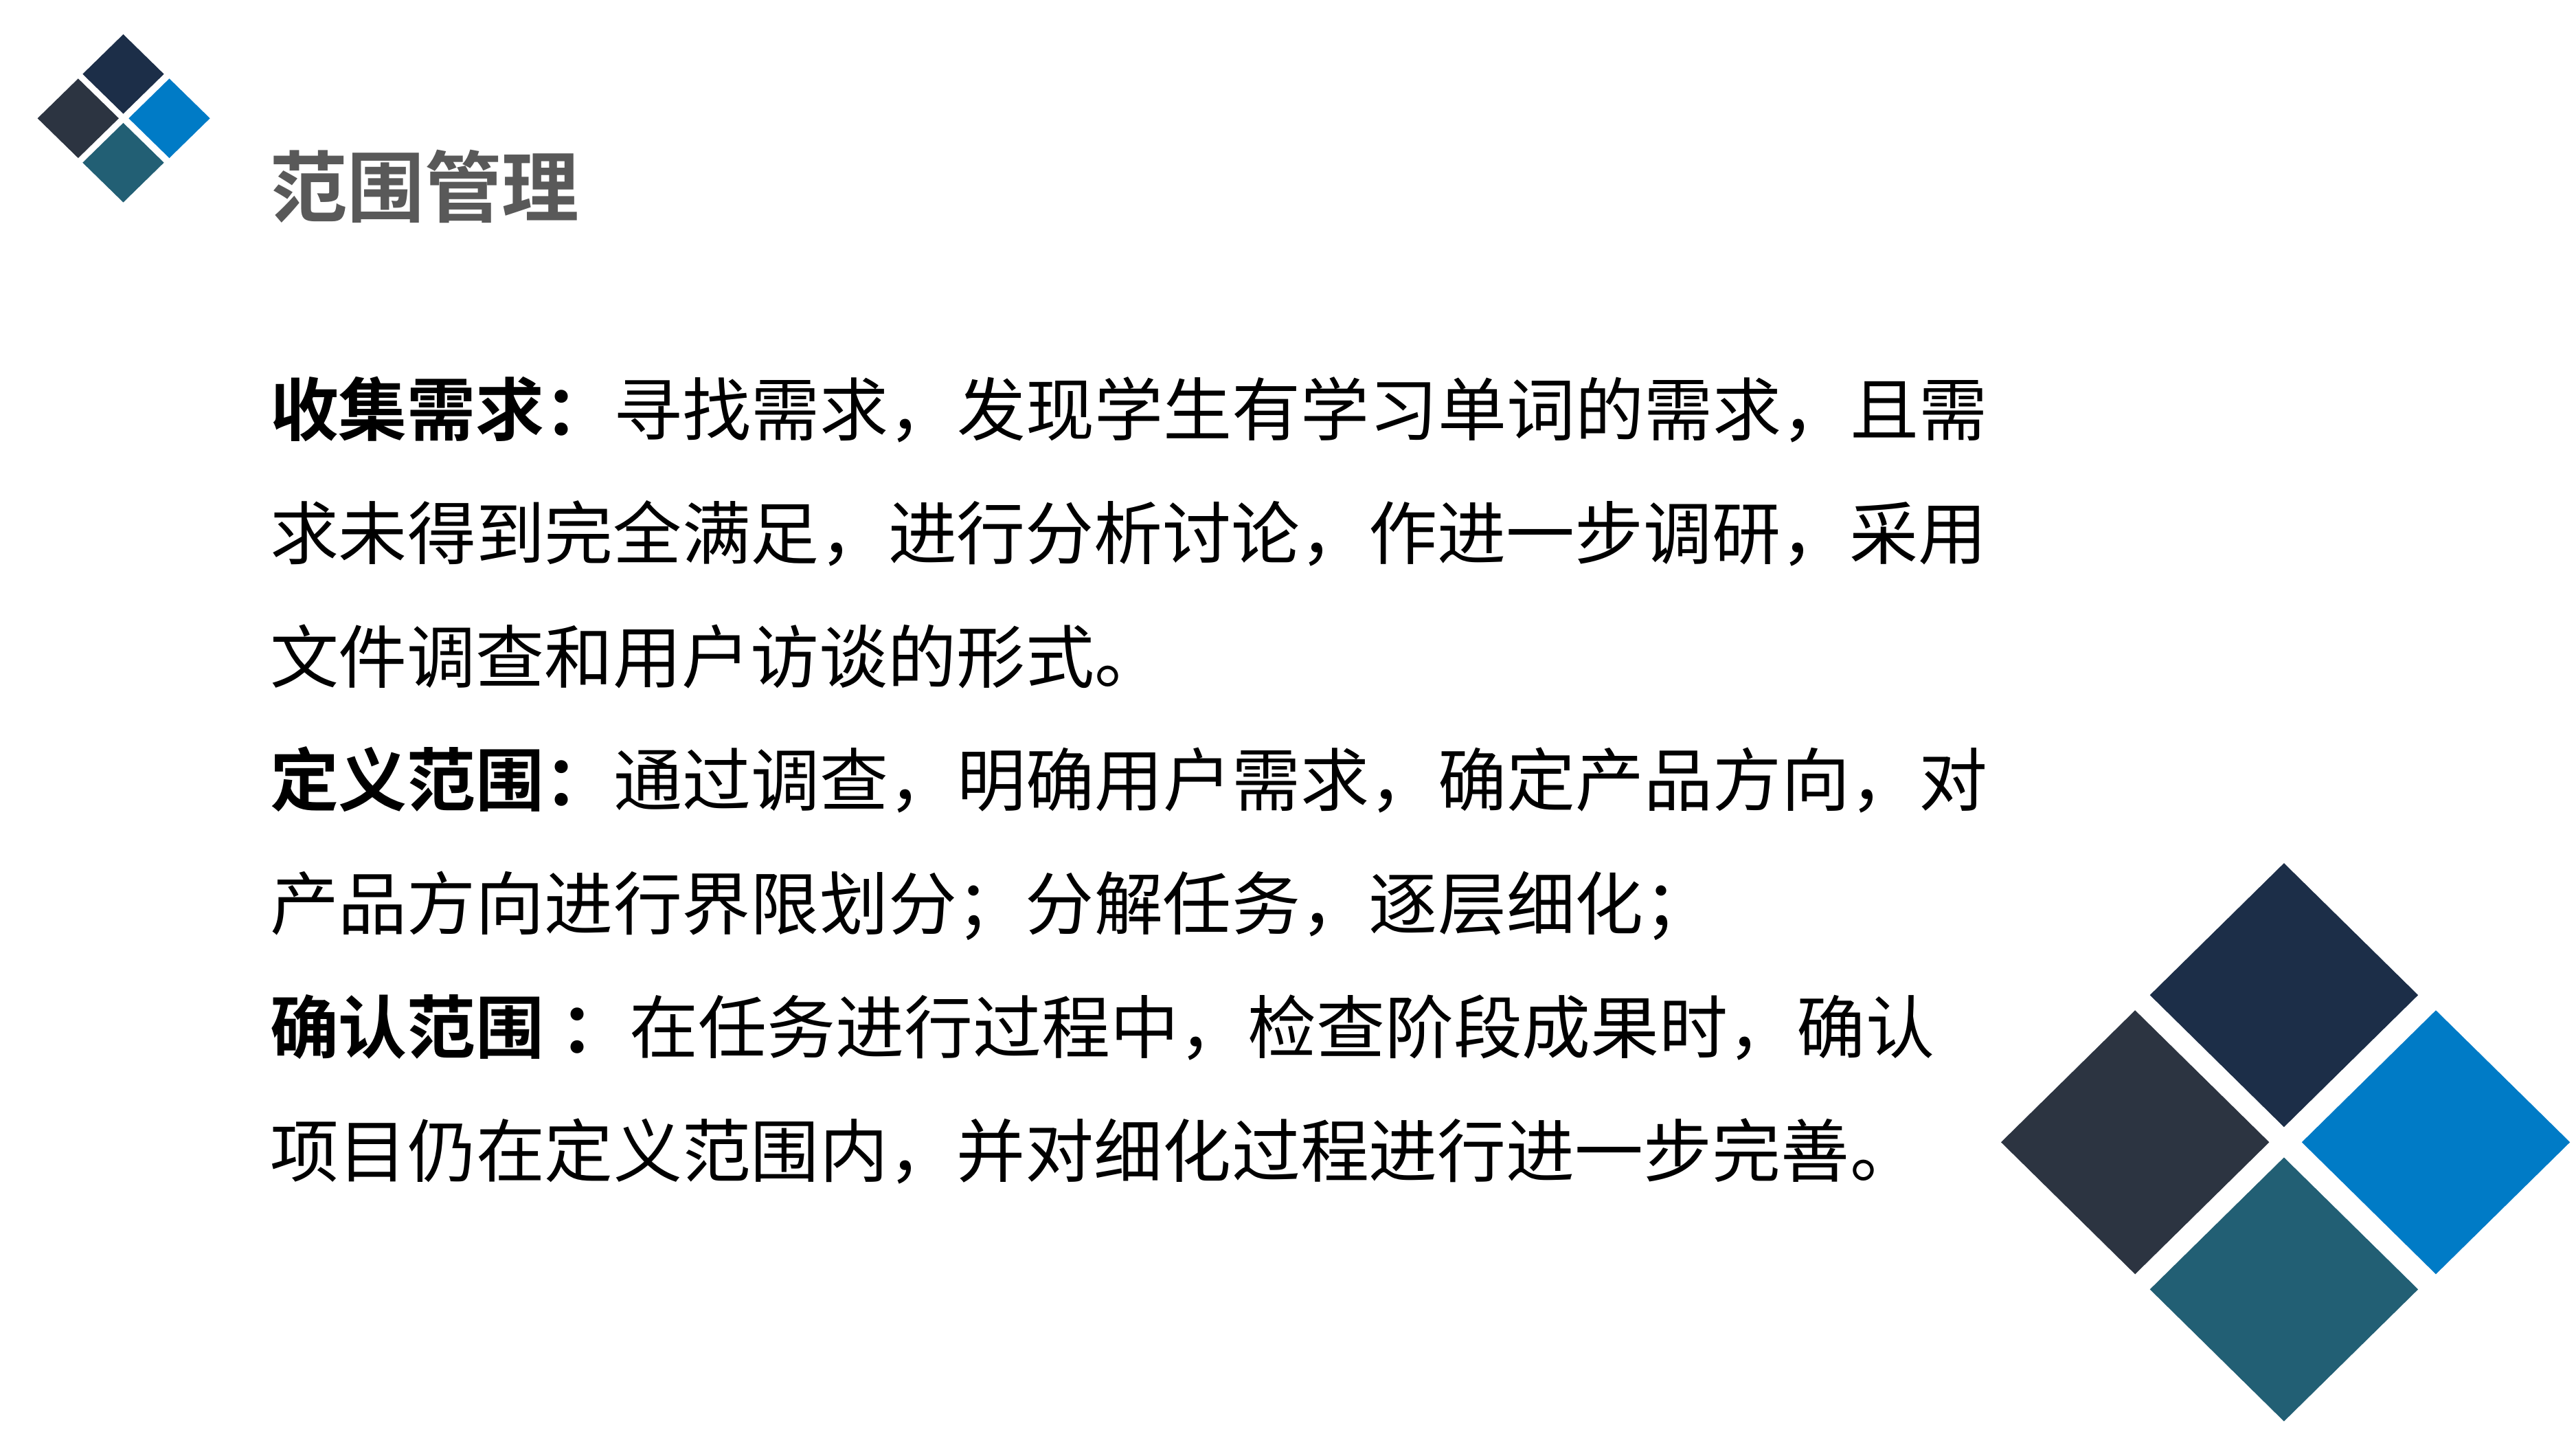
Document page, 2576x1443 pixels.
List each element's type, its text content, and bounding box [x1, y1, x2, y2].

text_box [37, 34, 210, 203]
text_box 收集需求：寻找需求，发现学生有学习单词的需求，且需求未得到完全满足，进行分析讨论，作进一步调研，采用文件调查和用户访谈的形式。 定义范围：通过调查，明确用户需求，确定产品方向，对产品方向进行界限划分；分解任务，逐层细化； 确认范围 ：在任务进行过程中，检查阶段成果时，确认项目仍在定义范围内，并对细化过程进行进一步完善。 [260, 320, 2002, 1196]
text_box 范围管理 [260, 87, 1237, 237]
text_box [2000, 863, 2571, 1422]
